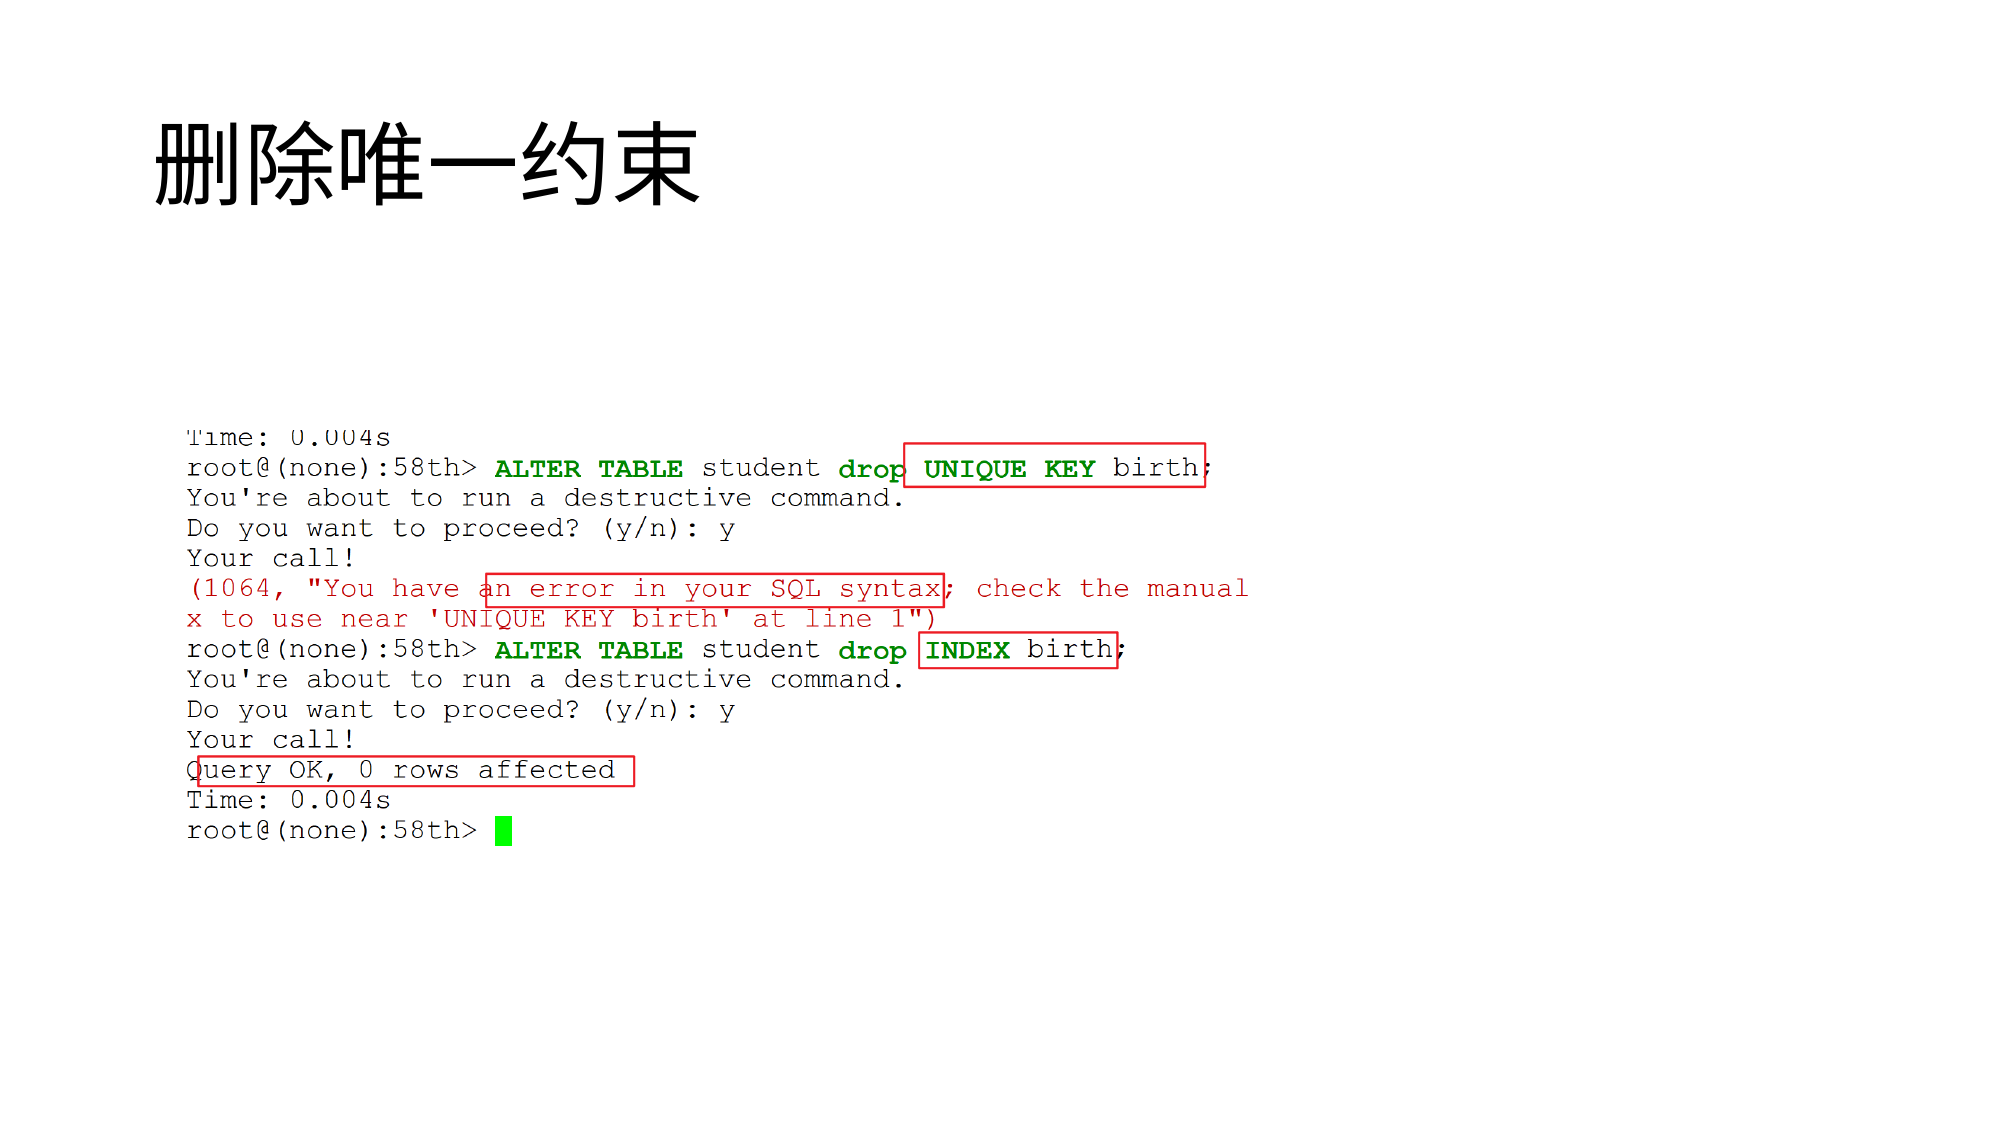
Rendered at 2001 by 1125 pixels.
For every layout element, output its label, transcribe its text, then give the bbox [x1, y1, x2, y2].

title 删除唯一约束 [137, 59, 1863, 278]
picture [186, 430, 1255, 887]
